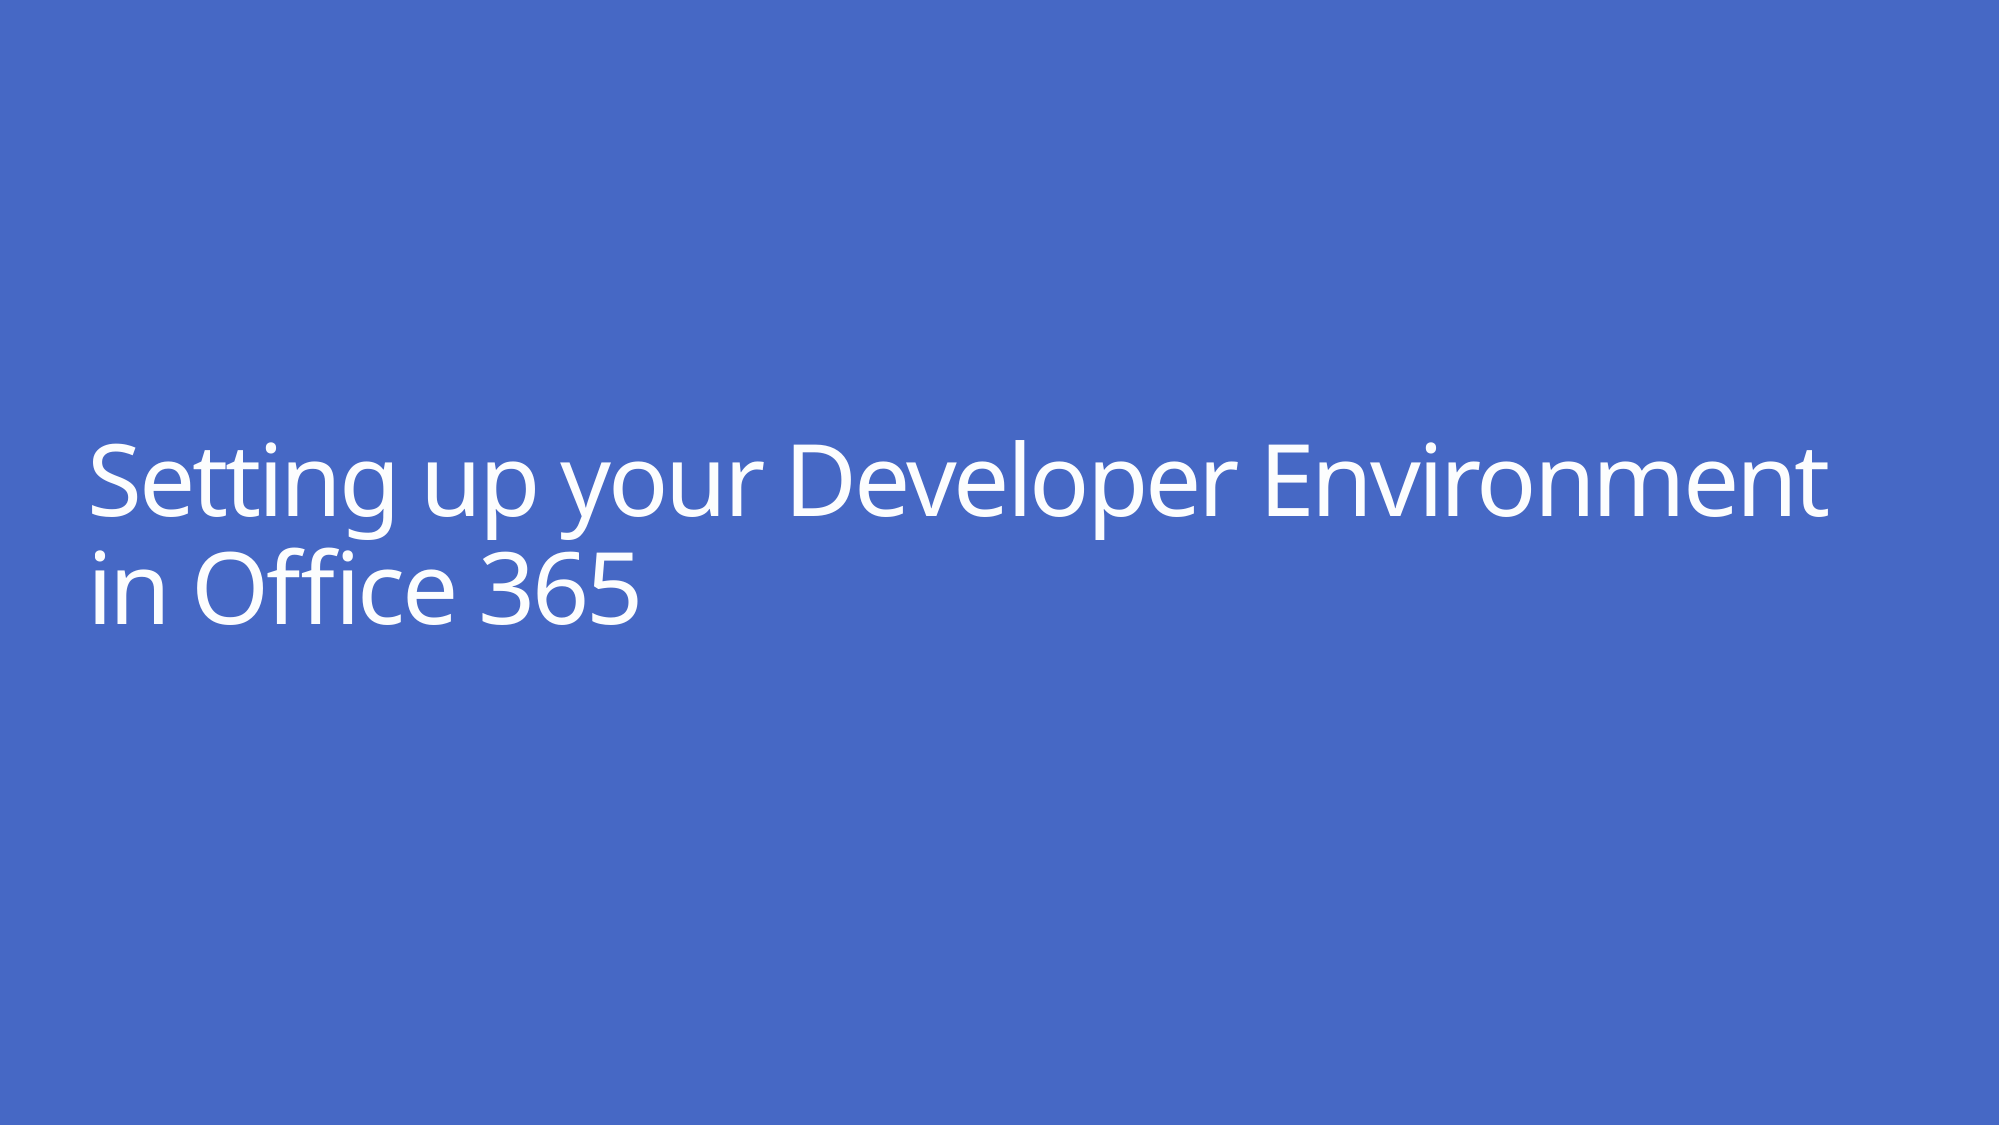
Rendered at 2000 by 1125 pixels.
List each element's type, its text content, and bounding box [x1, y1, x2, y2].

title Setting up your Developer Environment in Office 365 [87, 379, 1912, 697]
